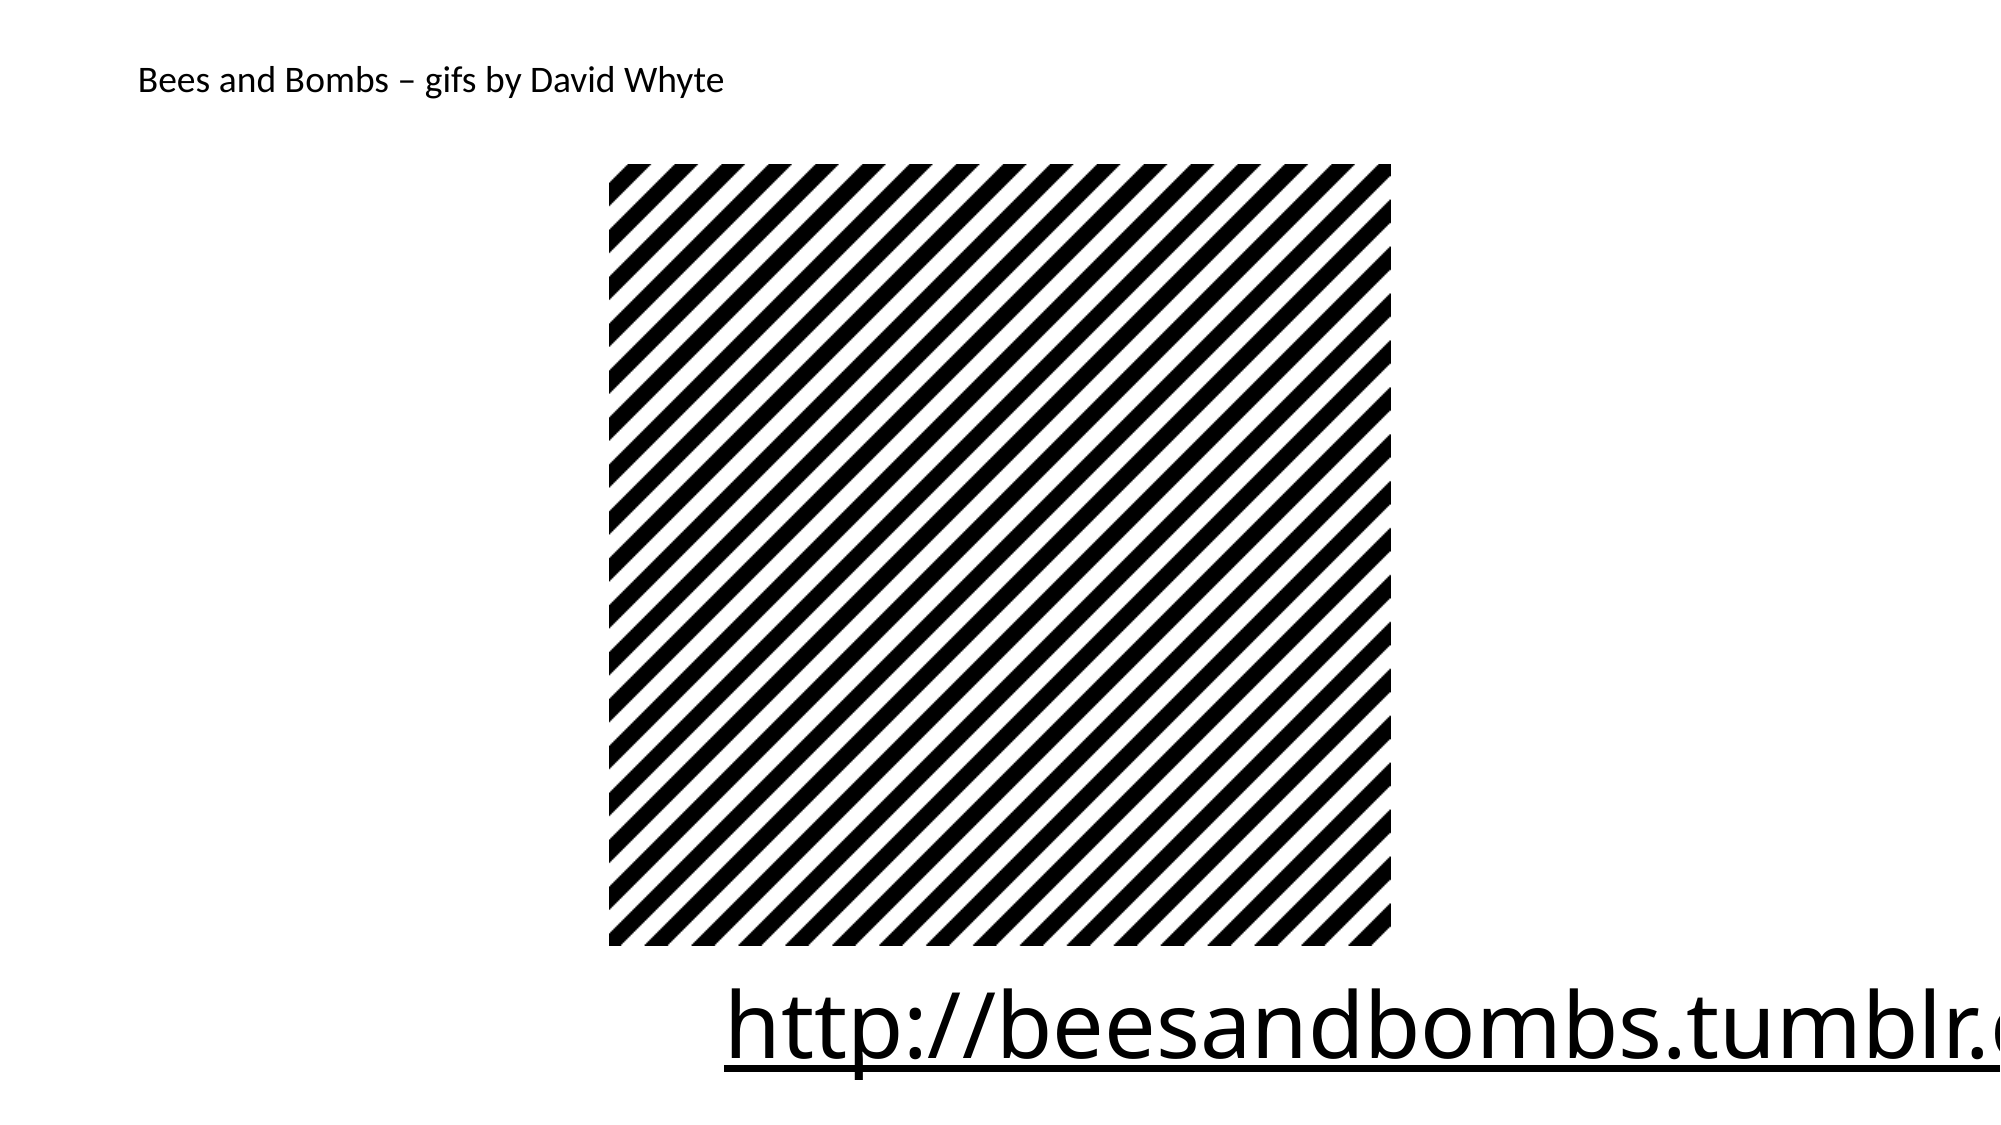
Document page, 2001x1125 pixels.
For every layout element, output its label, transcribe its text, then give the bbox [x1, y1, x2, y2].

text_box Bees and Bombs – gifs by David Whyte [123, 47, 1043, 108]
title http://beesandbombs.tumblr.com [709, 970, 2000, 1125]
picture [609, 164, 1391, 946]
